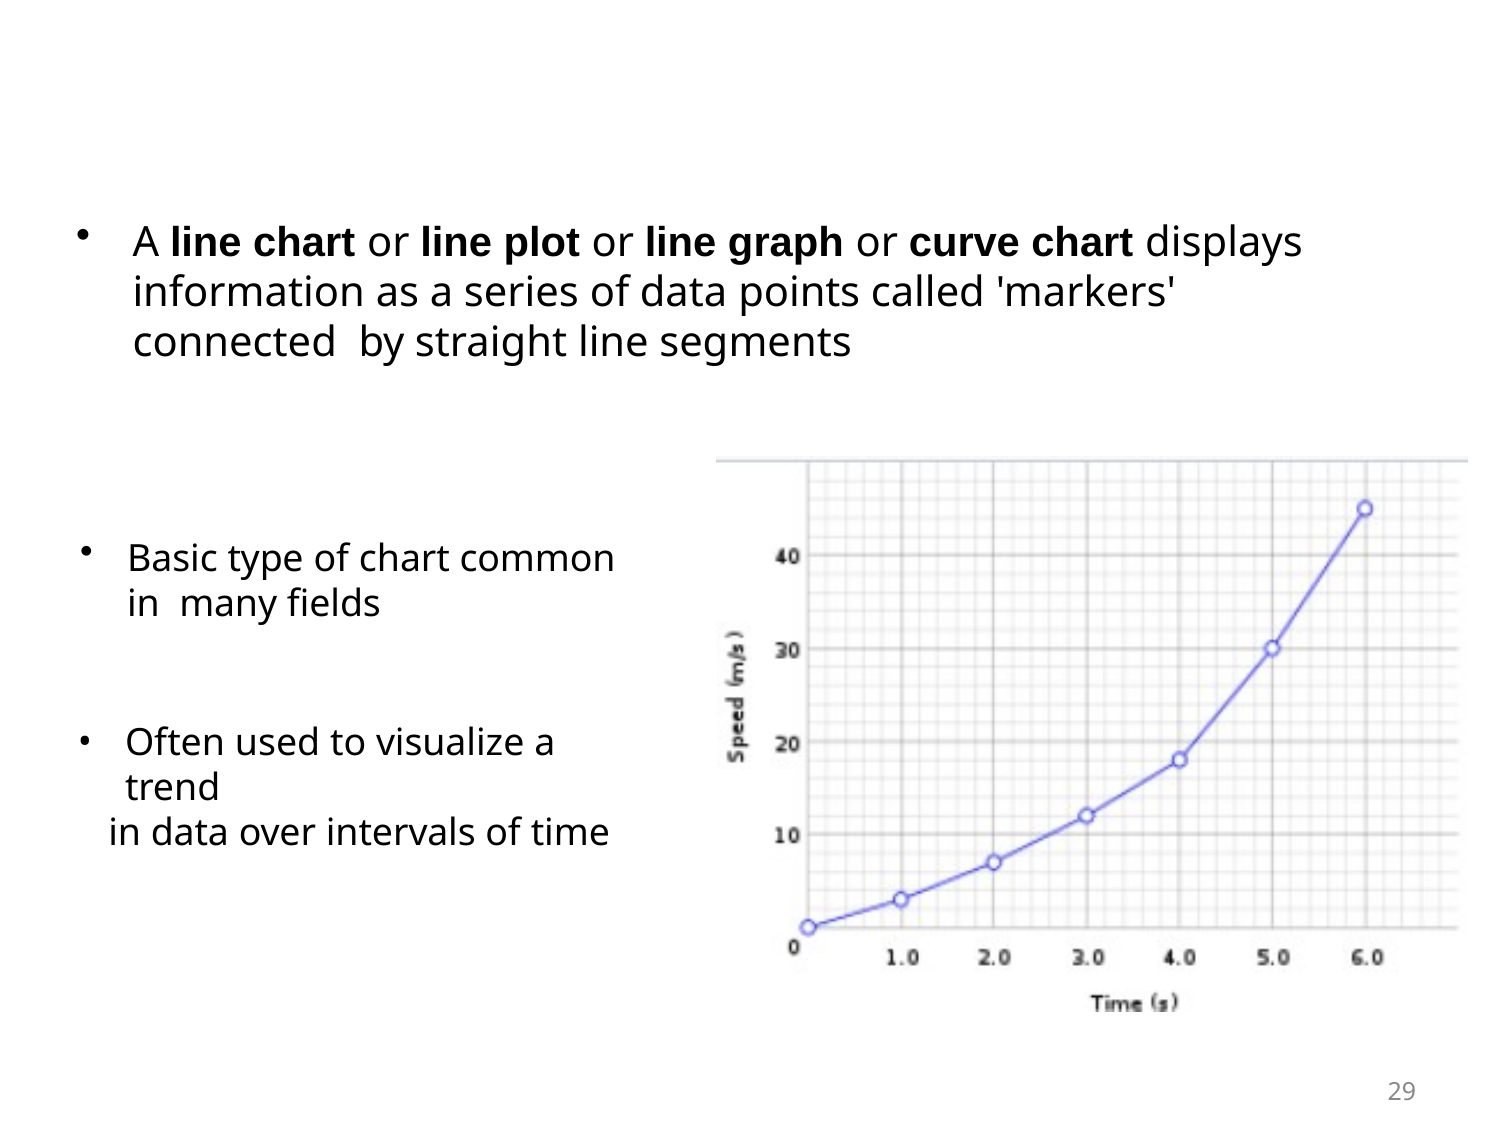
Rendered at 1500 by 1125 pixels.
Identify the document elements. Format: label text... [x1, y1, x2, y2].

picture [716, 455, 1468, 1012]
text_box Basic type of chart common in many fields Often used to visualize a trend in data over intervals of time [78, 531, 636, 853]
text_box A line chart or line plot or line graph or curve chart displays information as a series of data points called 'markers' connected by straight line segments [74, 212, 1320, 365]
text_box 29 [1375, 1075, 1422, 1105]
